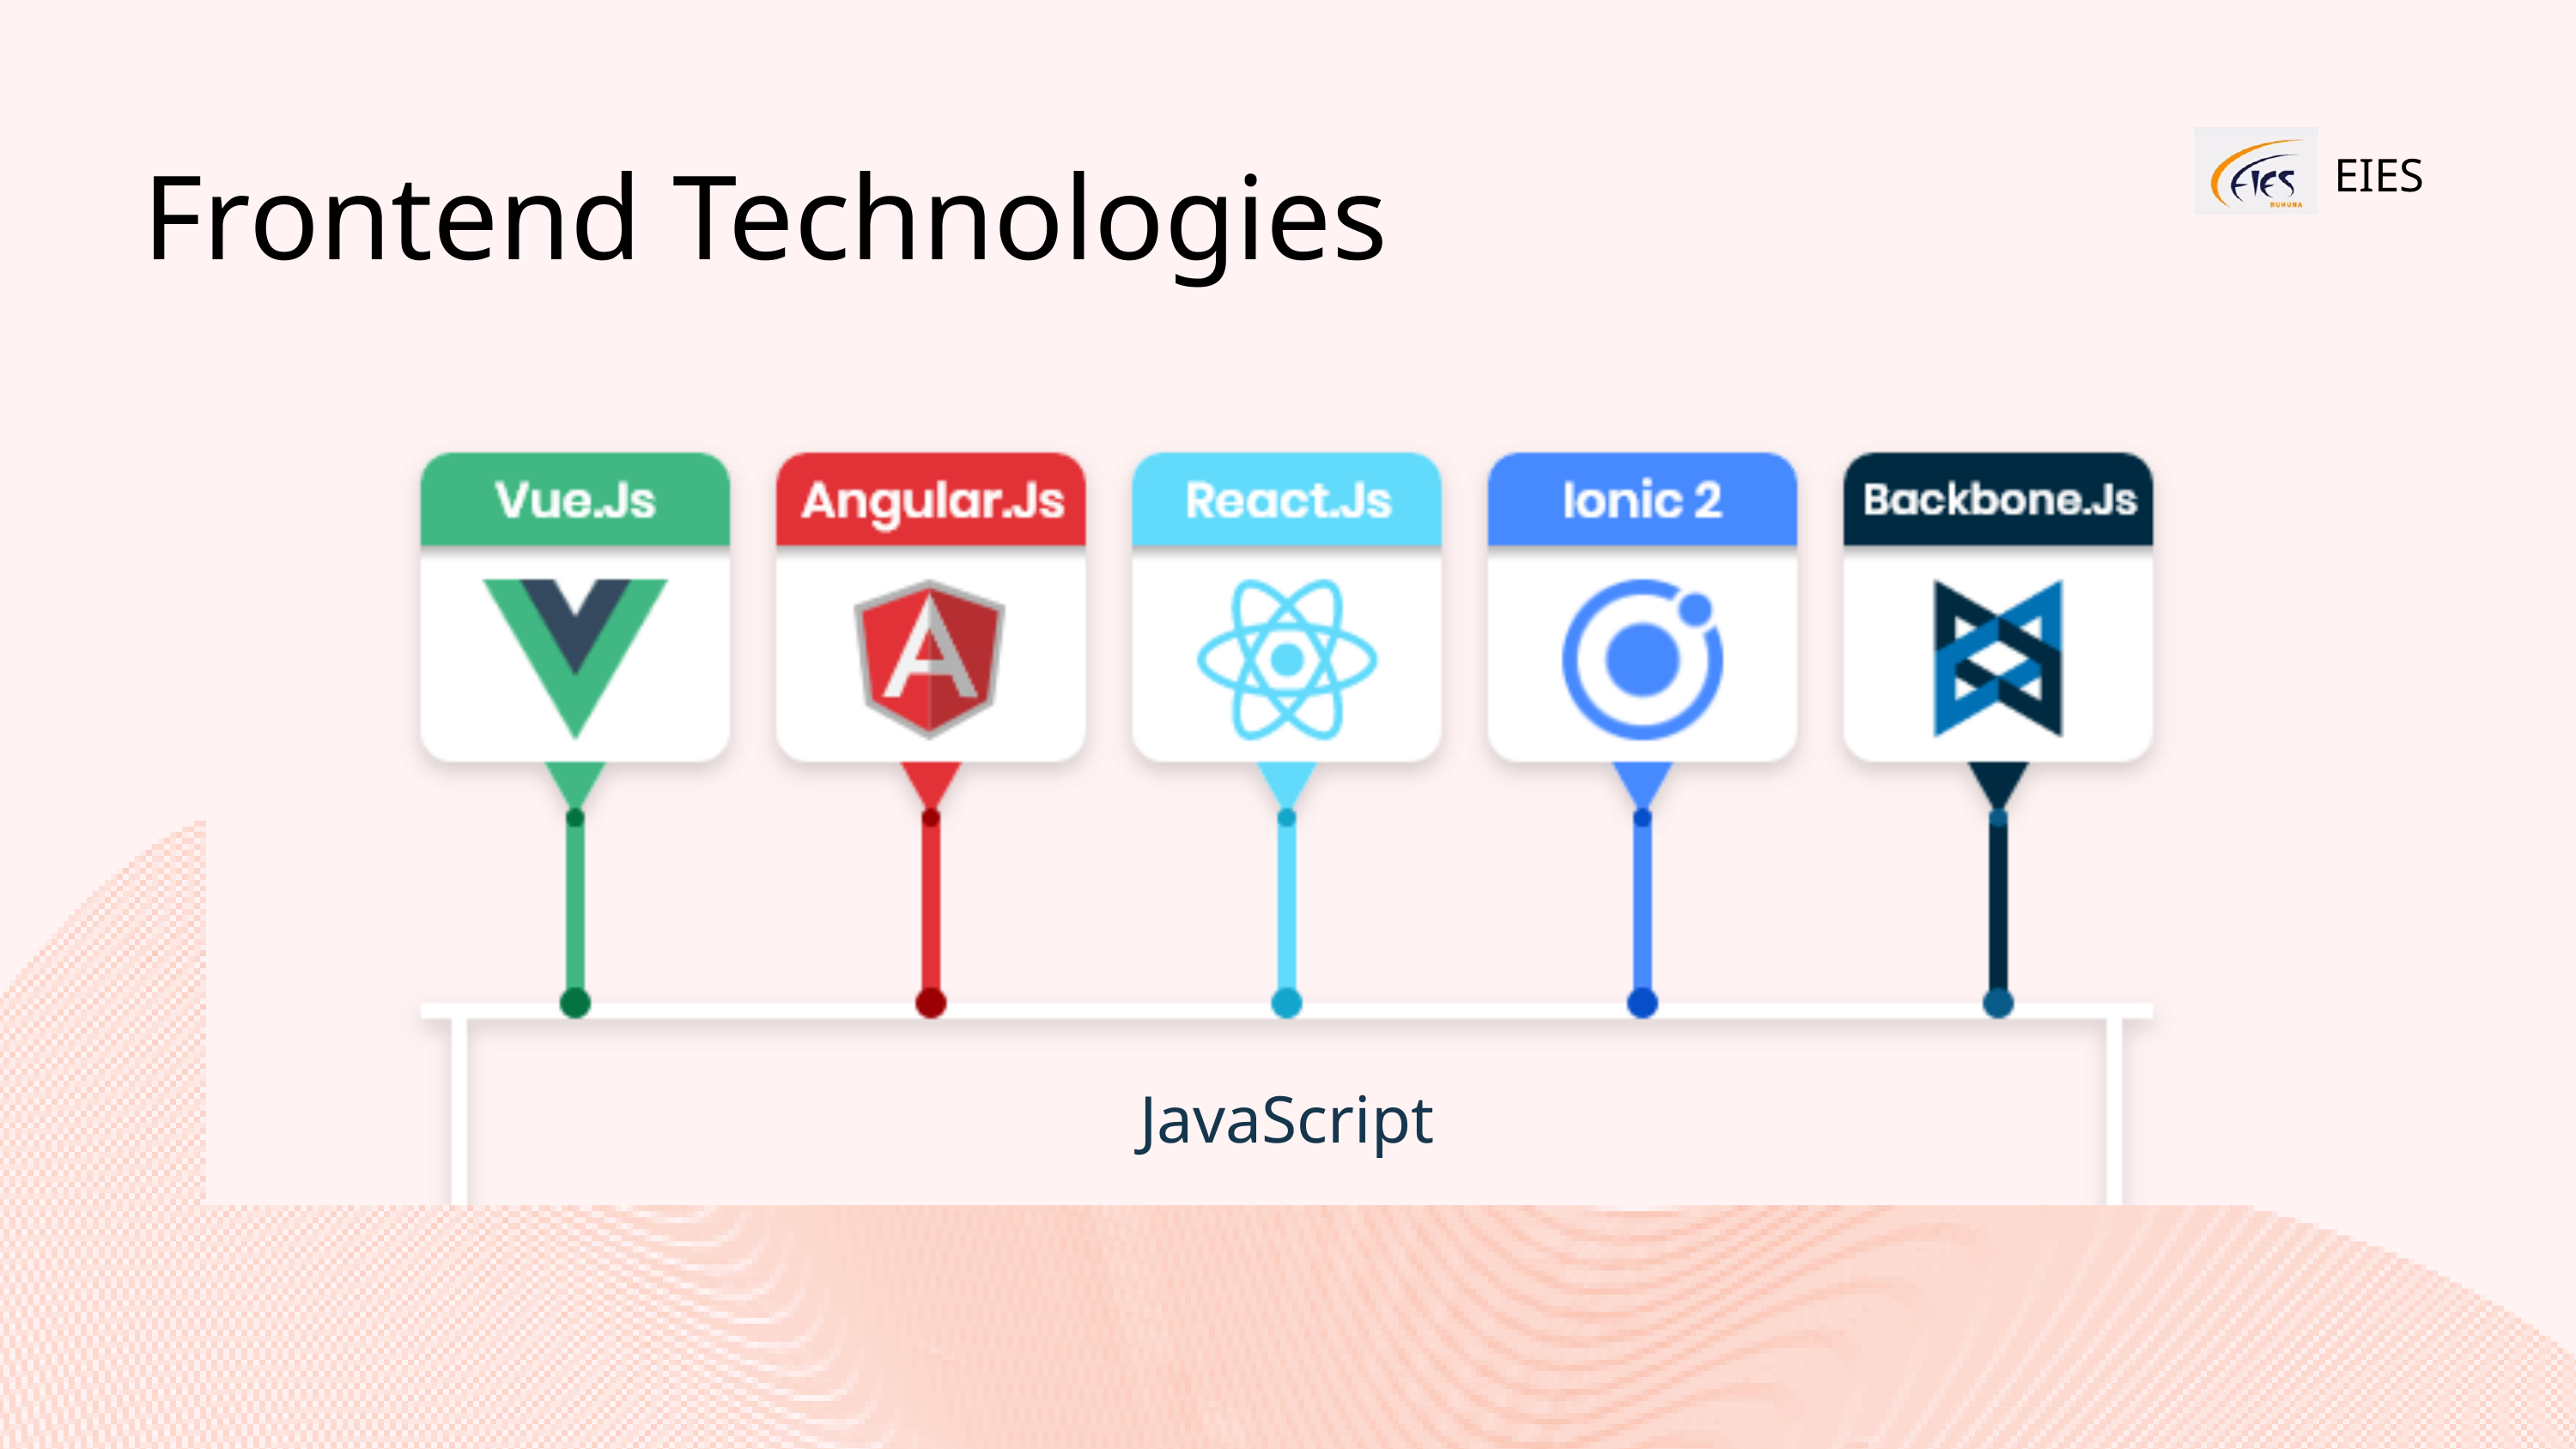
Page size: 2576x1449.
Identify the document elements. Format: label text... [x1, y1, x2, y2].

text_box Frontend Technologies [143, 143, 2063, 283]
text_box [2193, 127, 2432, 215]
picture [0, 385, 2576, 1449]
